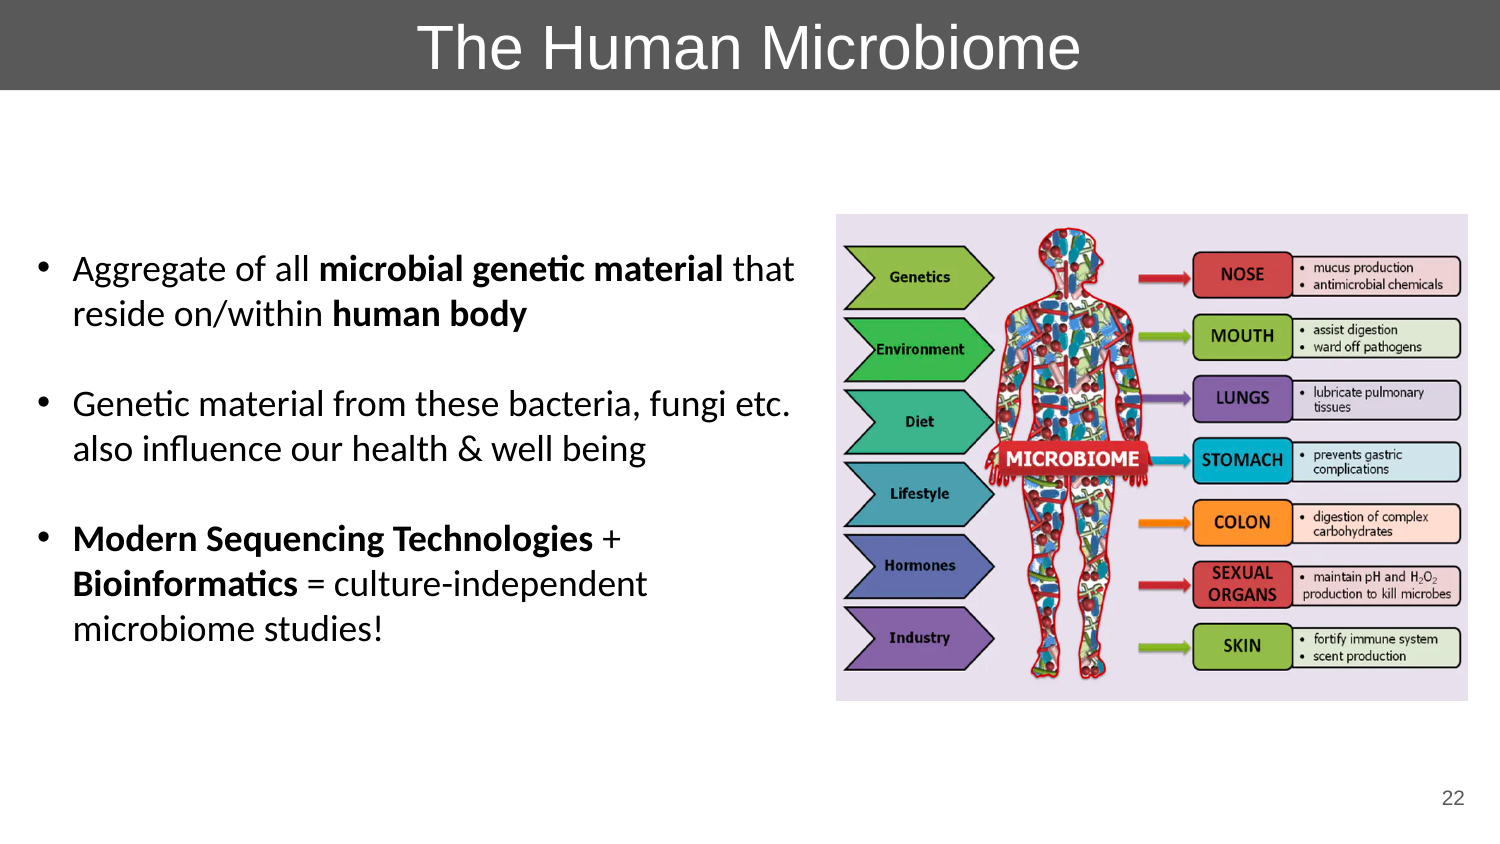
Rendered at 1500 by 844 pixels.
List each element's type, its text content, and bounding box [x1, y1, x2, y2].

text_box Aggregate of all microbial genetic material that reside on/within human body Genetic material from these bacteria, fungi etc. also influence our health & well being Modern Sequencing Technologies + Bioinformatics = culture-independent microbiome studies! [25, 238, 808, 659]
text_box The Human Microbiome [0, 0, 1500, 91]
slide_number 22 [1389, 764, 1480, 830]
picture [836, 214, 1468, 701]
